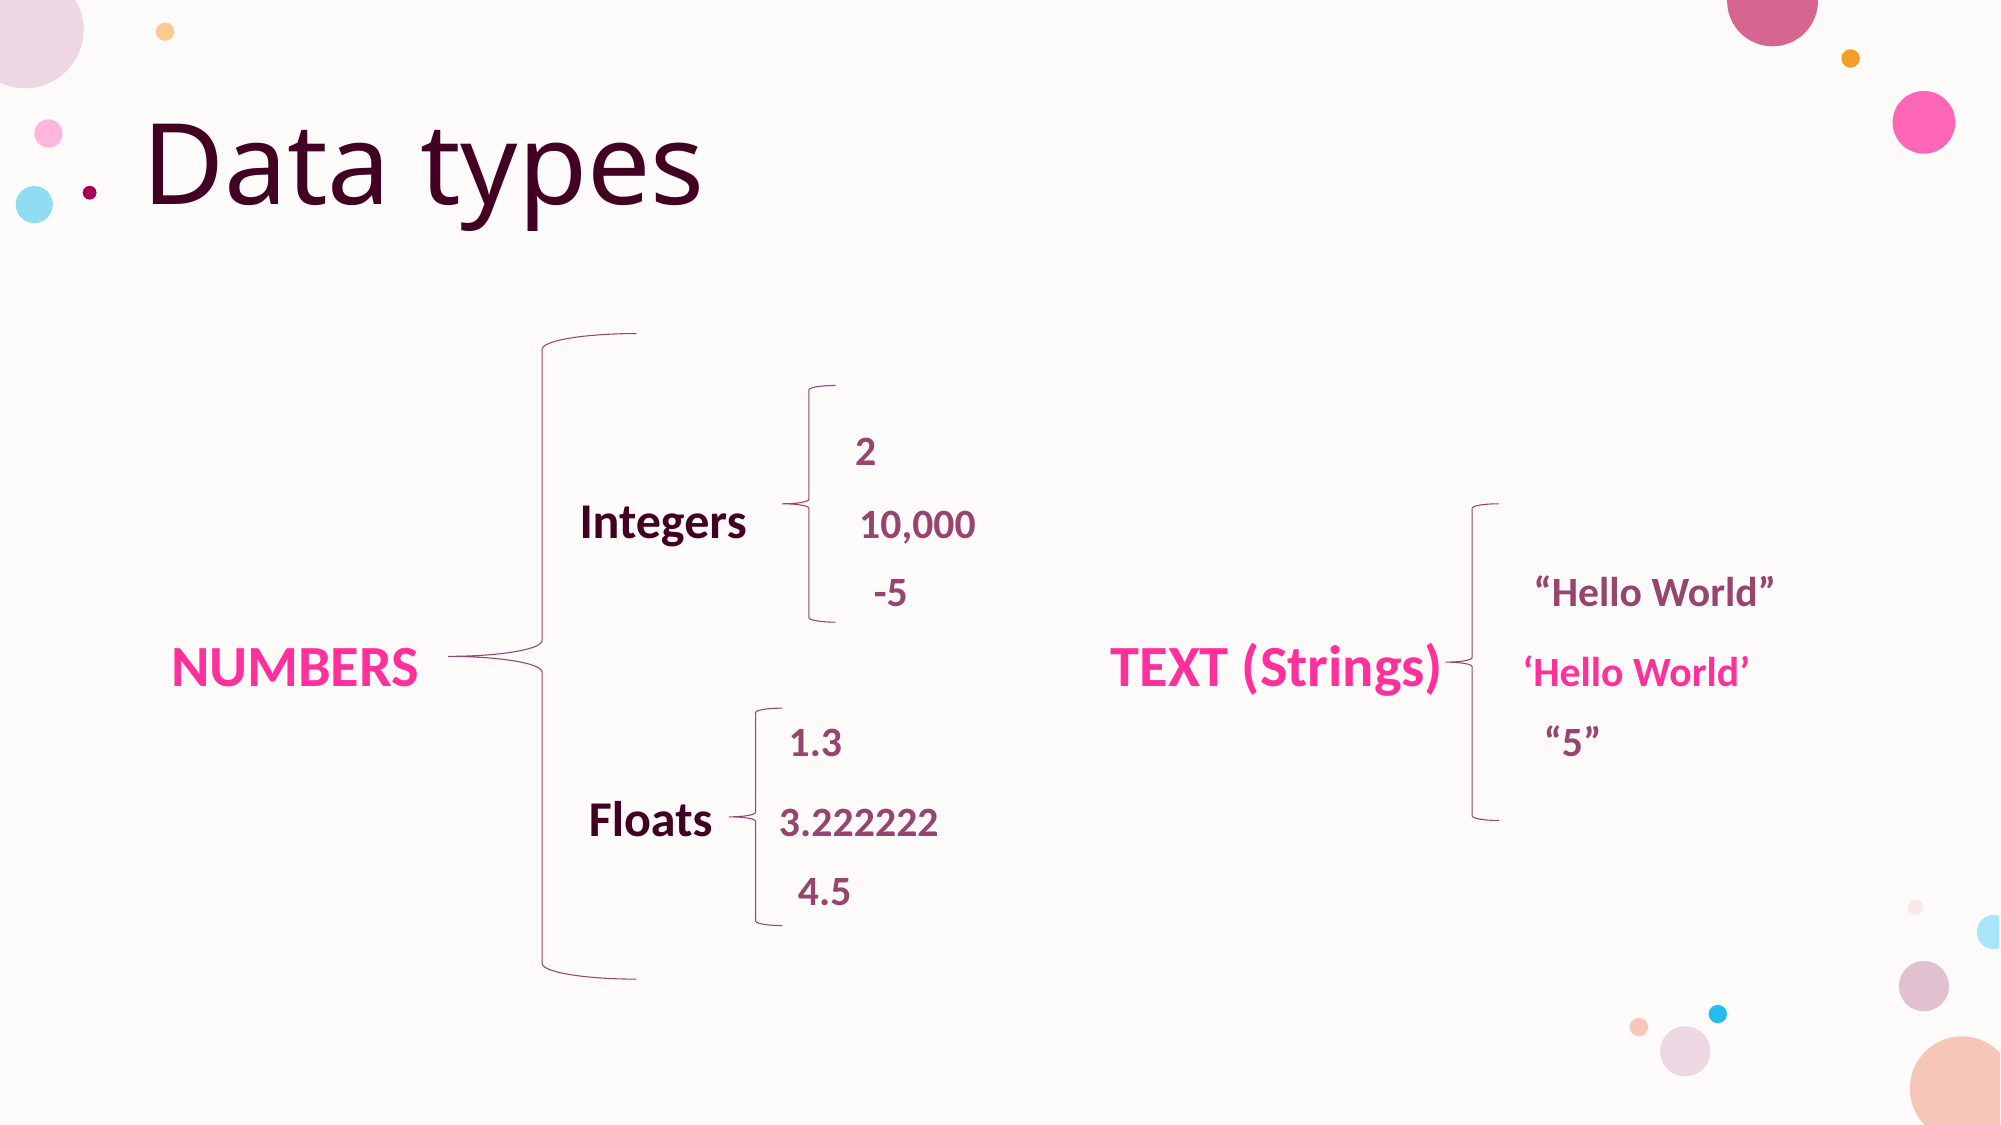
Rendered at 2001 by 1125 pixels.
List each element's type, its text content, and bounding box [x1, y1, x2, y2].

text_box [782, 384, 836, 623]
text_box [1445, 503, 1499, 821]
text_box [728, 707, 783, 927]
text_box [447, 333, 637, 980]
title Data types [127, 59, 1877, 278]
list 2 Integers 10,000 -5 “Hello World” NUMBERS TEXT (Strings) ‘Hello World’ 1.3 “5” Floats 3.222222 4.5 [127, 351, 1877, 1066]
